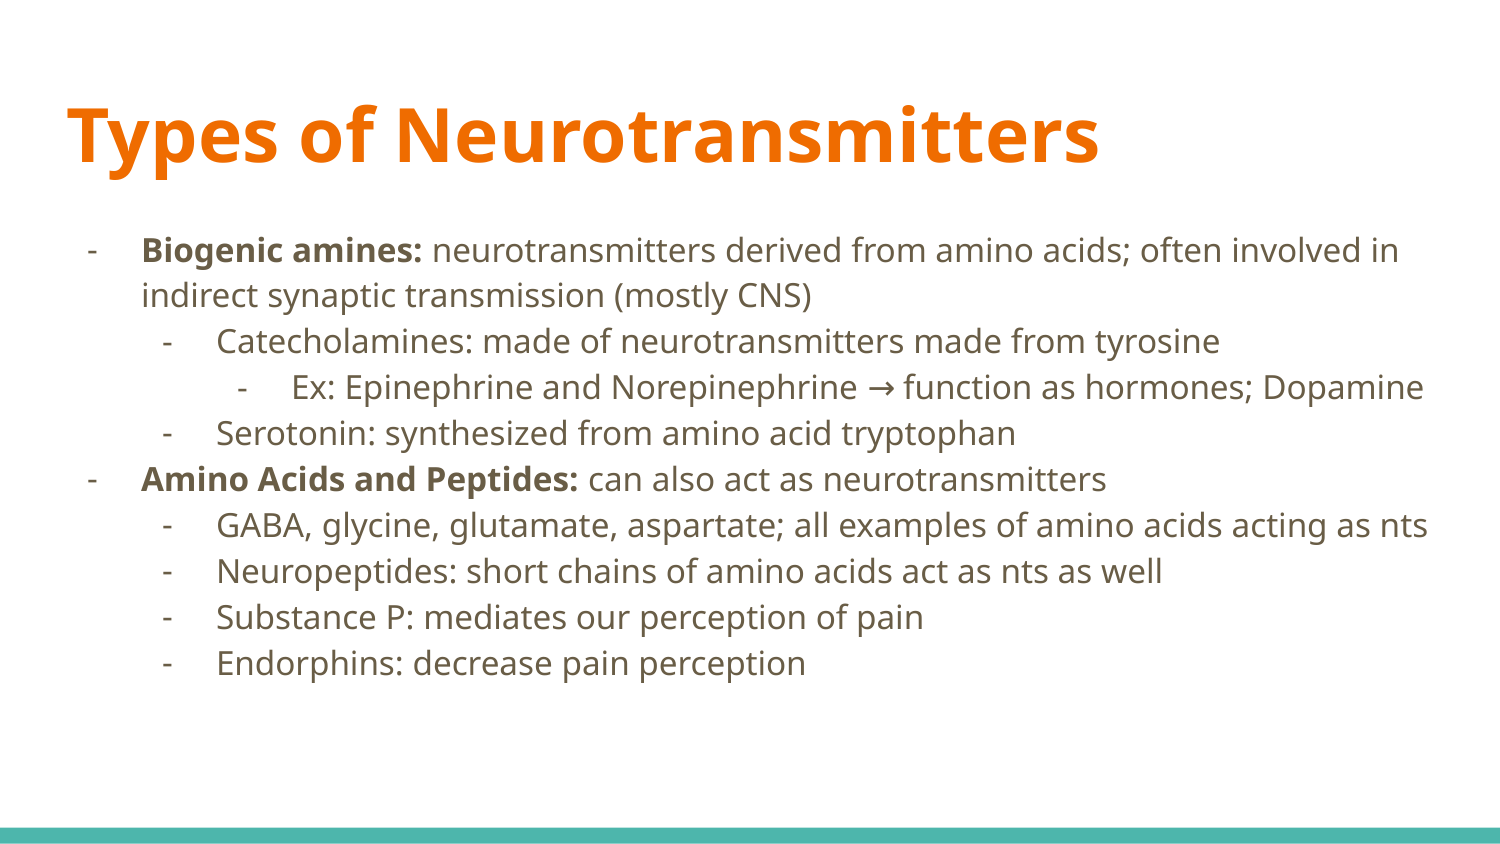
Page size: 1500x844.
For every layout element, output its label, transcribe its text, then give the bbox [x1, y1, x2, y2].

list Biogenic amines: neurotransmitters derived from amino acids; often involved in indirect synaptic transmission (mostly CNS) Catecholamines: made of neurotransmitters made from tyrosine Ex: Epinephrine and Norepinephrine → function as hormones; Dopamine Serotonin: synthesized from amino acid tryptophan Amino Acids and Peptides: can also act as neurotransmitters GABA, glycine, glutamate, aspartate; all examples of amino acids acting as nts Neuropeptides: short chains of amino acids act as nts as well Substance P: mediates our perception of pain Endorphins: decrease pain perception [51, 207, 1449, 750]
title Types of Neurotransmitters [51, 72, 1449, 189]
